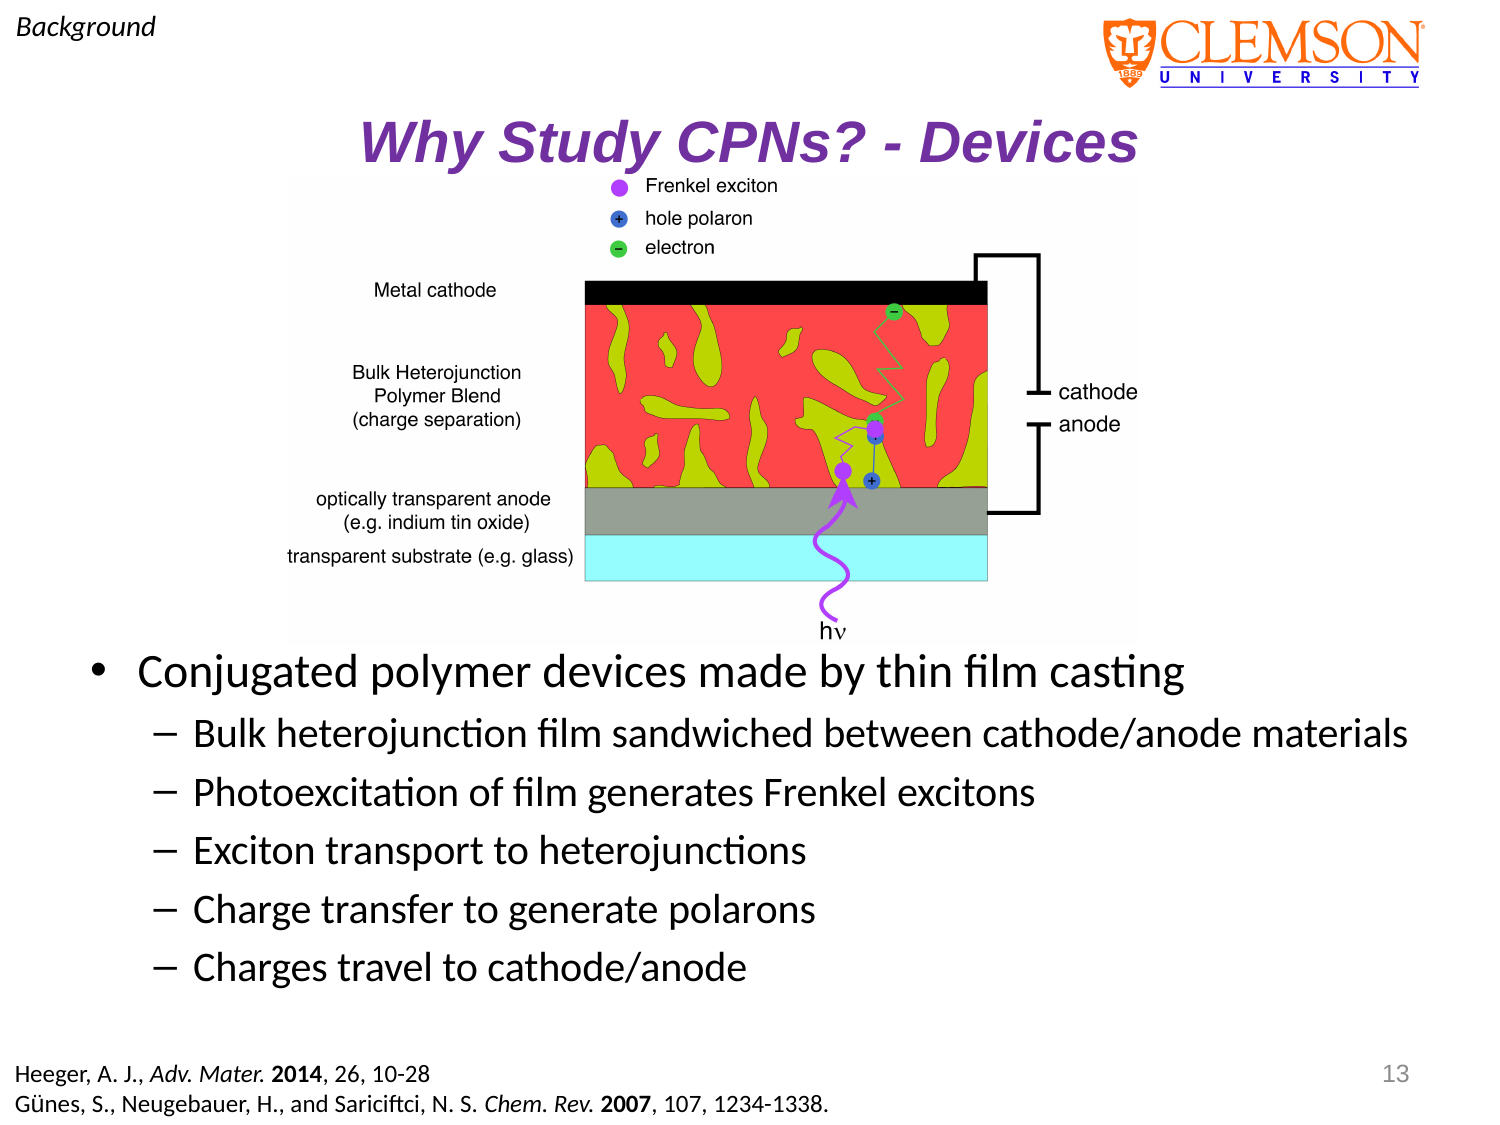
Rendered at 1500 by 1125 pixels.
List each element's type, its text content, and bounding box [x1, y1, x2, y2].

text_box Background [1, 0, 172, 50]
slide_number 13 [1074, 1042, 1425, 1103]
title Why Study CPNs? - Devices [75, 45, 1425, 233]
picture [1103, 18, 1426, 88]
text_box Heeger, A. J., Adv. Mater. 2014, 26, 10-28 Günes, S., Neugebauer, H., and Sariciftci, N. S. Chem. Rev. 2007, 107, 1234-1338. [0, 1049, 938, 1125]
list Conjugated polymer devices made by thin film casting Bulk heterojunction film sandwiched between cathode/anode materials Photoexcitation of film generates Frenkel excitons Exciton transport to heterojunctions Charge transfer to generate polarons Charges travel to cathode/anode [75, 632, 1425, 1050]
picture [287, 175, 1138, 645]
